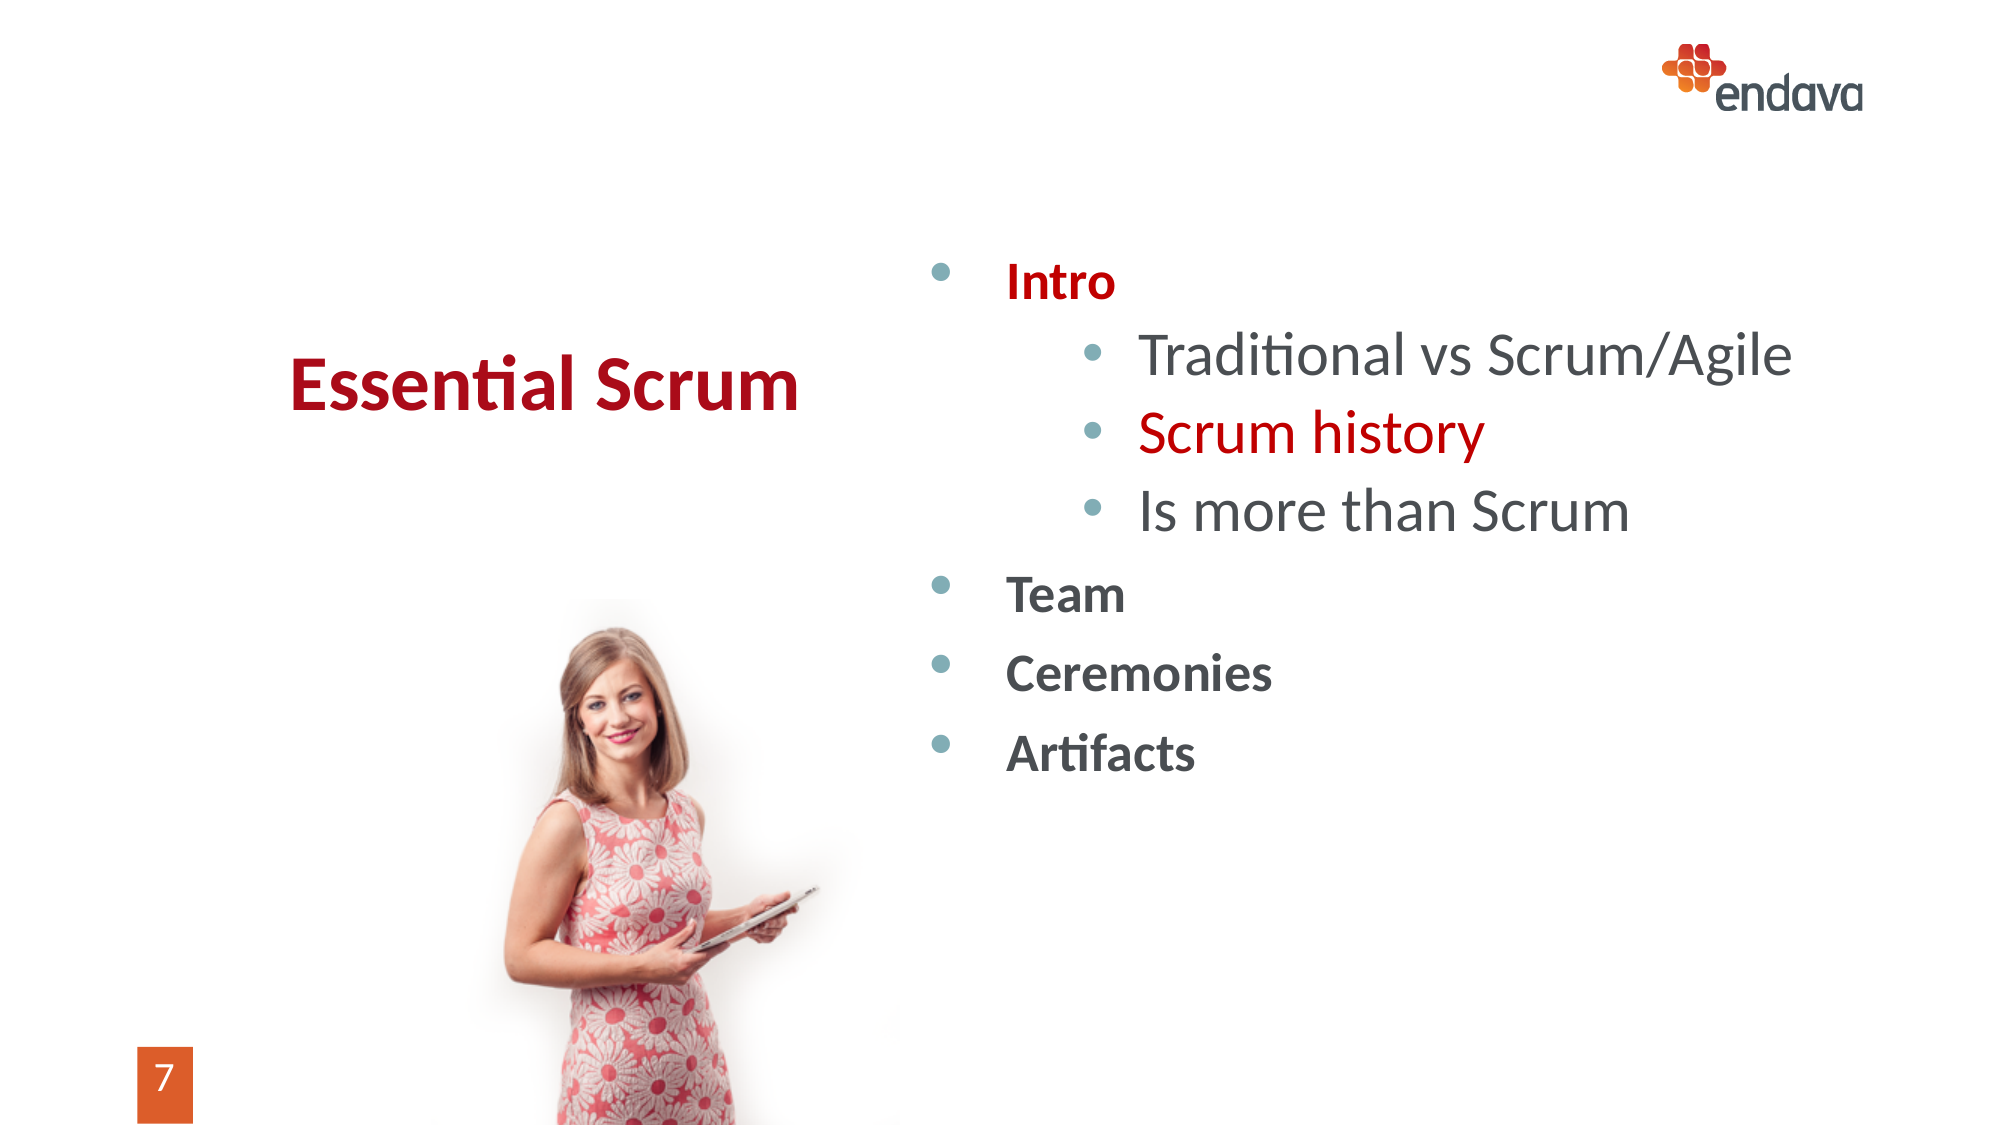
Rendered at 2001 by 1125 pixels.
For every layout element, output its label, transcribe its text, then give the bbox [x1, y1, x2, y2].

picture [1662, 44, 1863, 111]
picture [394, 599, 903, 1125]
title Essential Scrum [44, 245, 817, 436]
list Intro Traditional vs Scrum/Agile Scrum history Is more than Scrum Team Ceremonies Artifacts [916, 245, 1863, 940]
